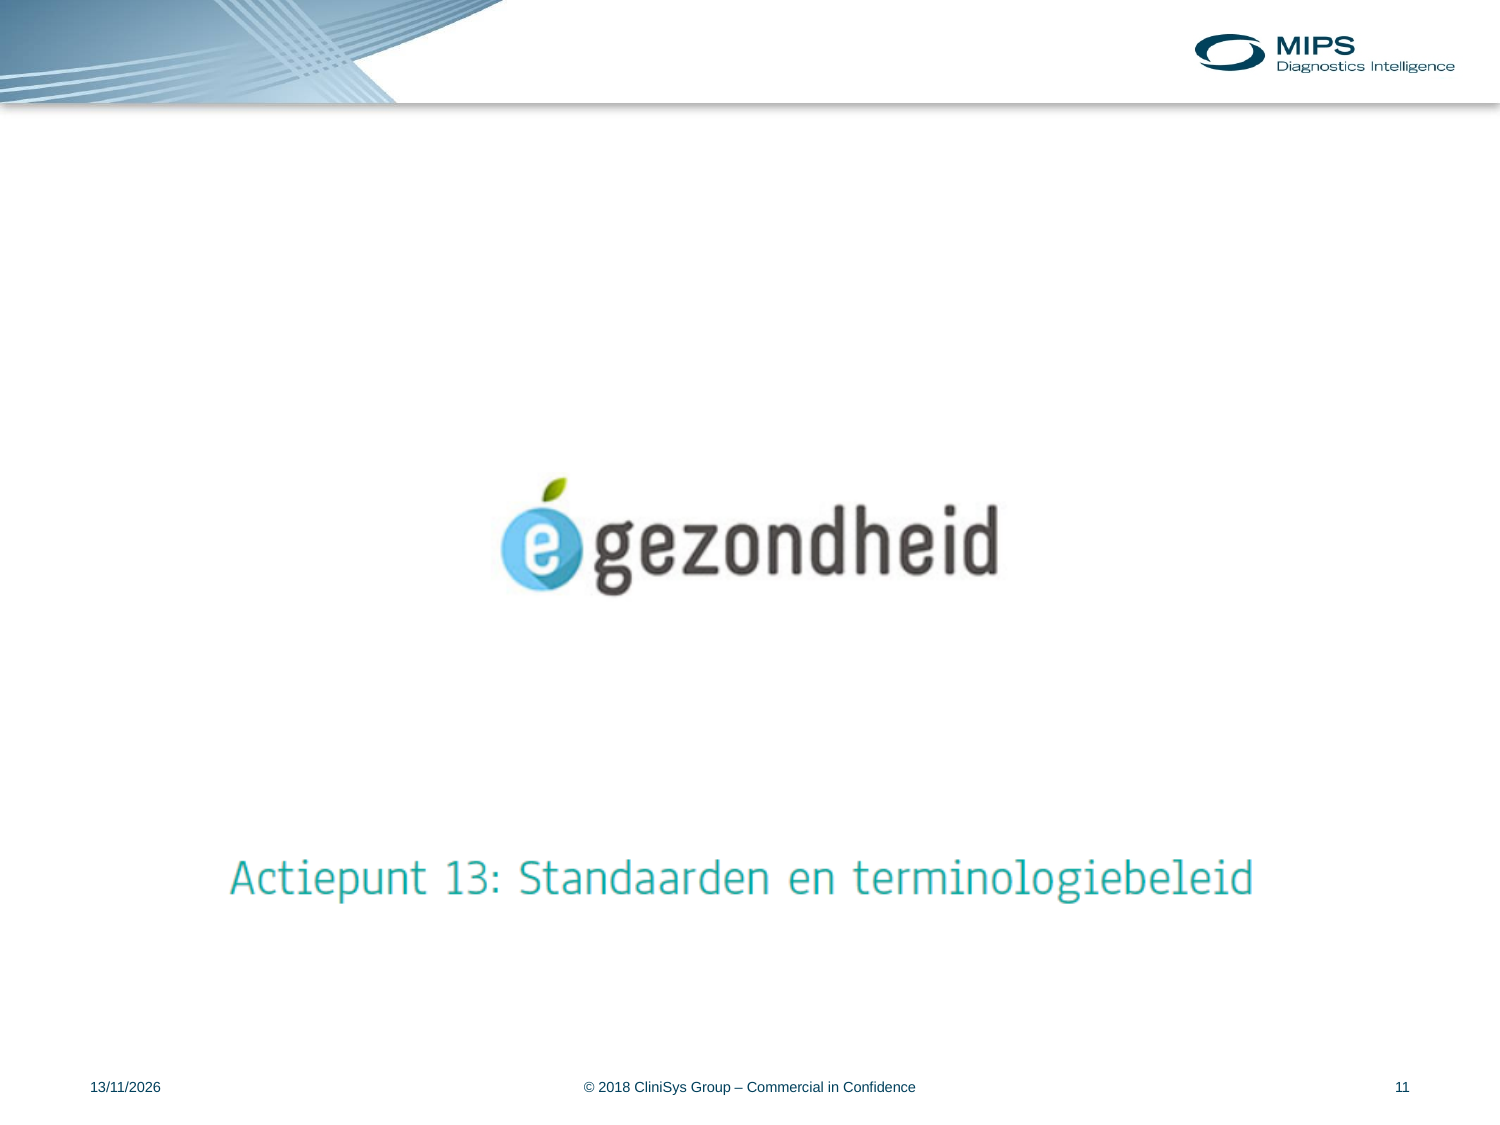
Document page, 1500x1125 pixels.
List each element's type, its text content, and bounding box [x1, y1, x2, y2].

slide_number 11 [1074, 1024, 1425, 1103]
picture [0, 0, 1500, 133]
picture [221, 836, 1277, 915]
footer © 2018 CliniSys Group – Commercial in Confidence [512, 1024, 988, 1103]
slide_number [75, 1024, 425, 1103]
picture [485, 472, 1015, 602]
